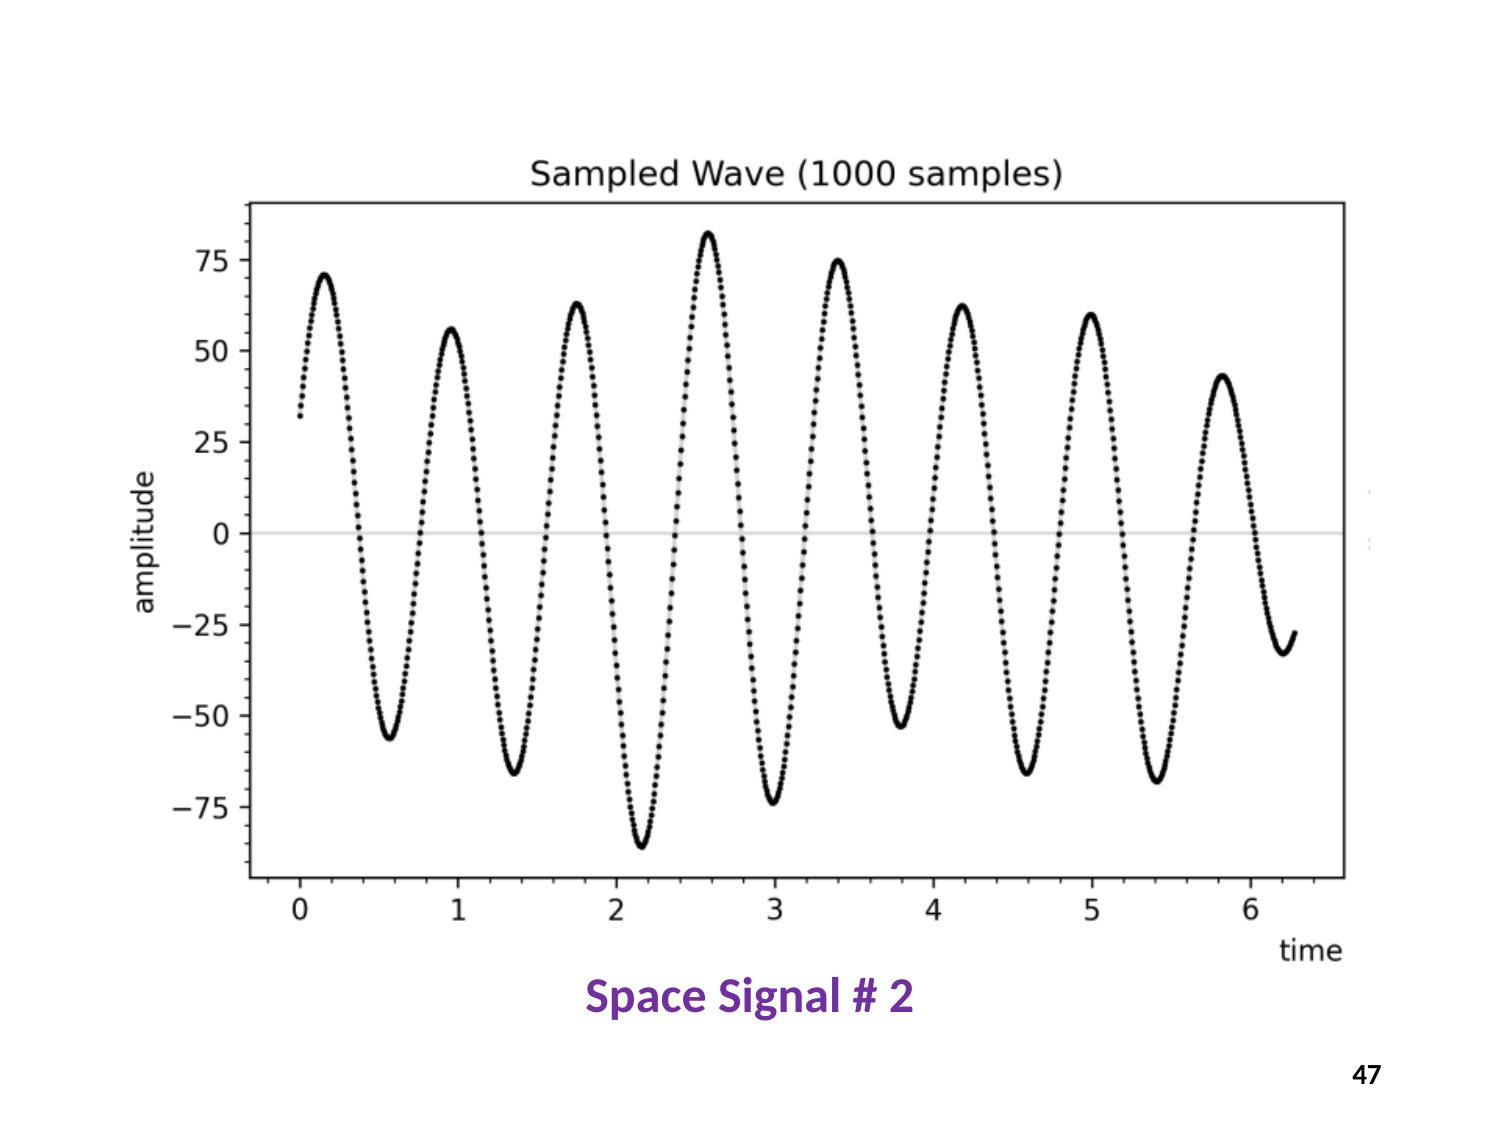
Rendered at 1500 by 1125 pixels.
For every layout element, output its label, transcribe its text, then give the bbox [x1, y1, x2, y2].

text_box Space Signal # 2 [390, 974, 1110, 1030]
picture [121, 151, 1370, 974]
slide_number 47 [1059, 1042, 1397, 1103]
